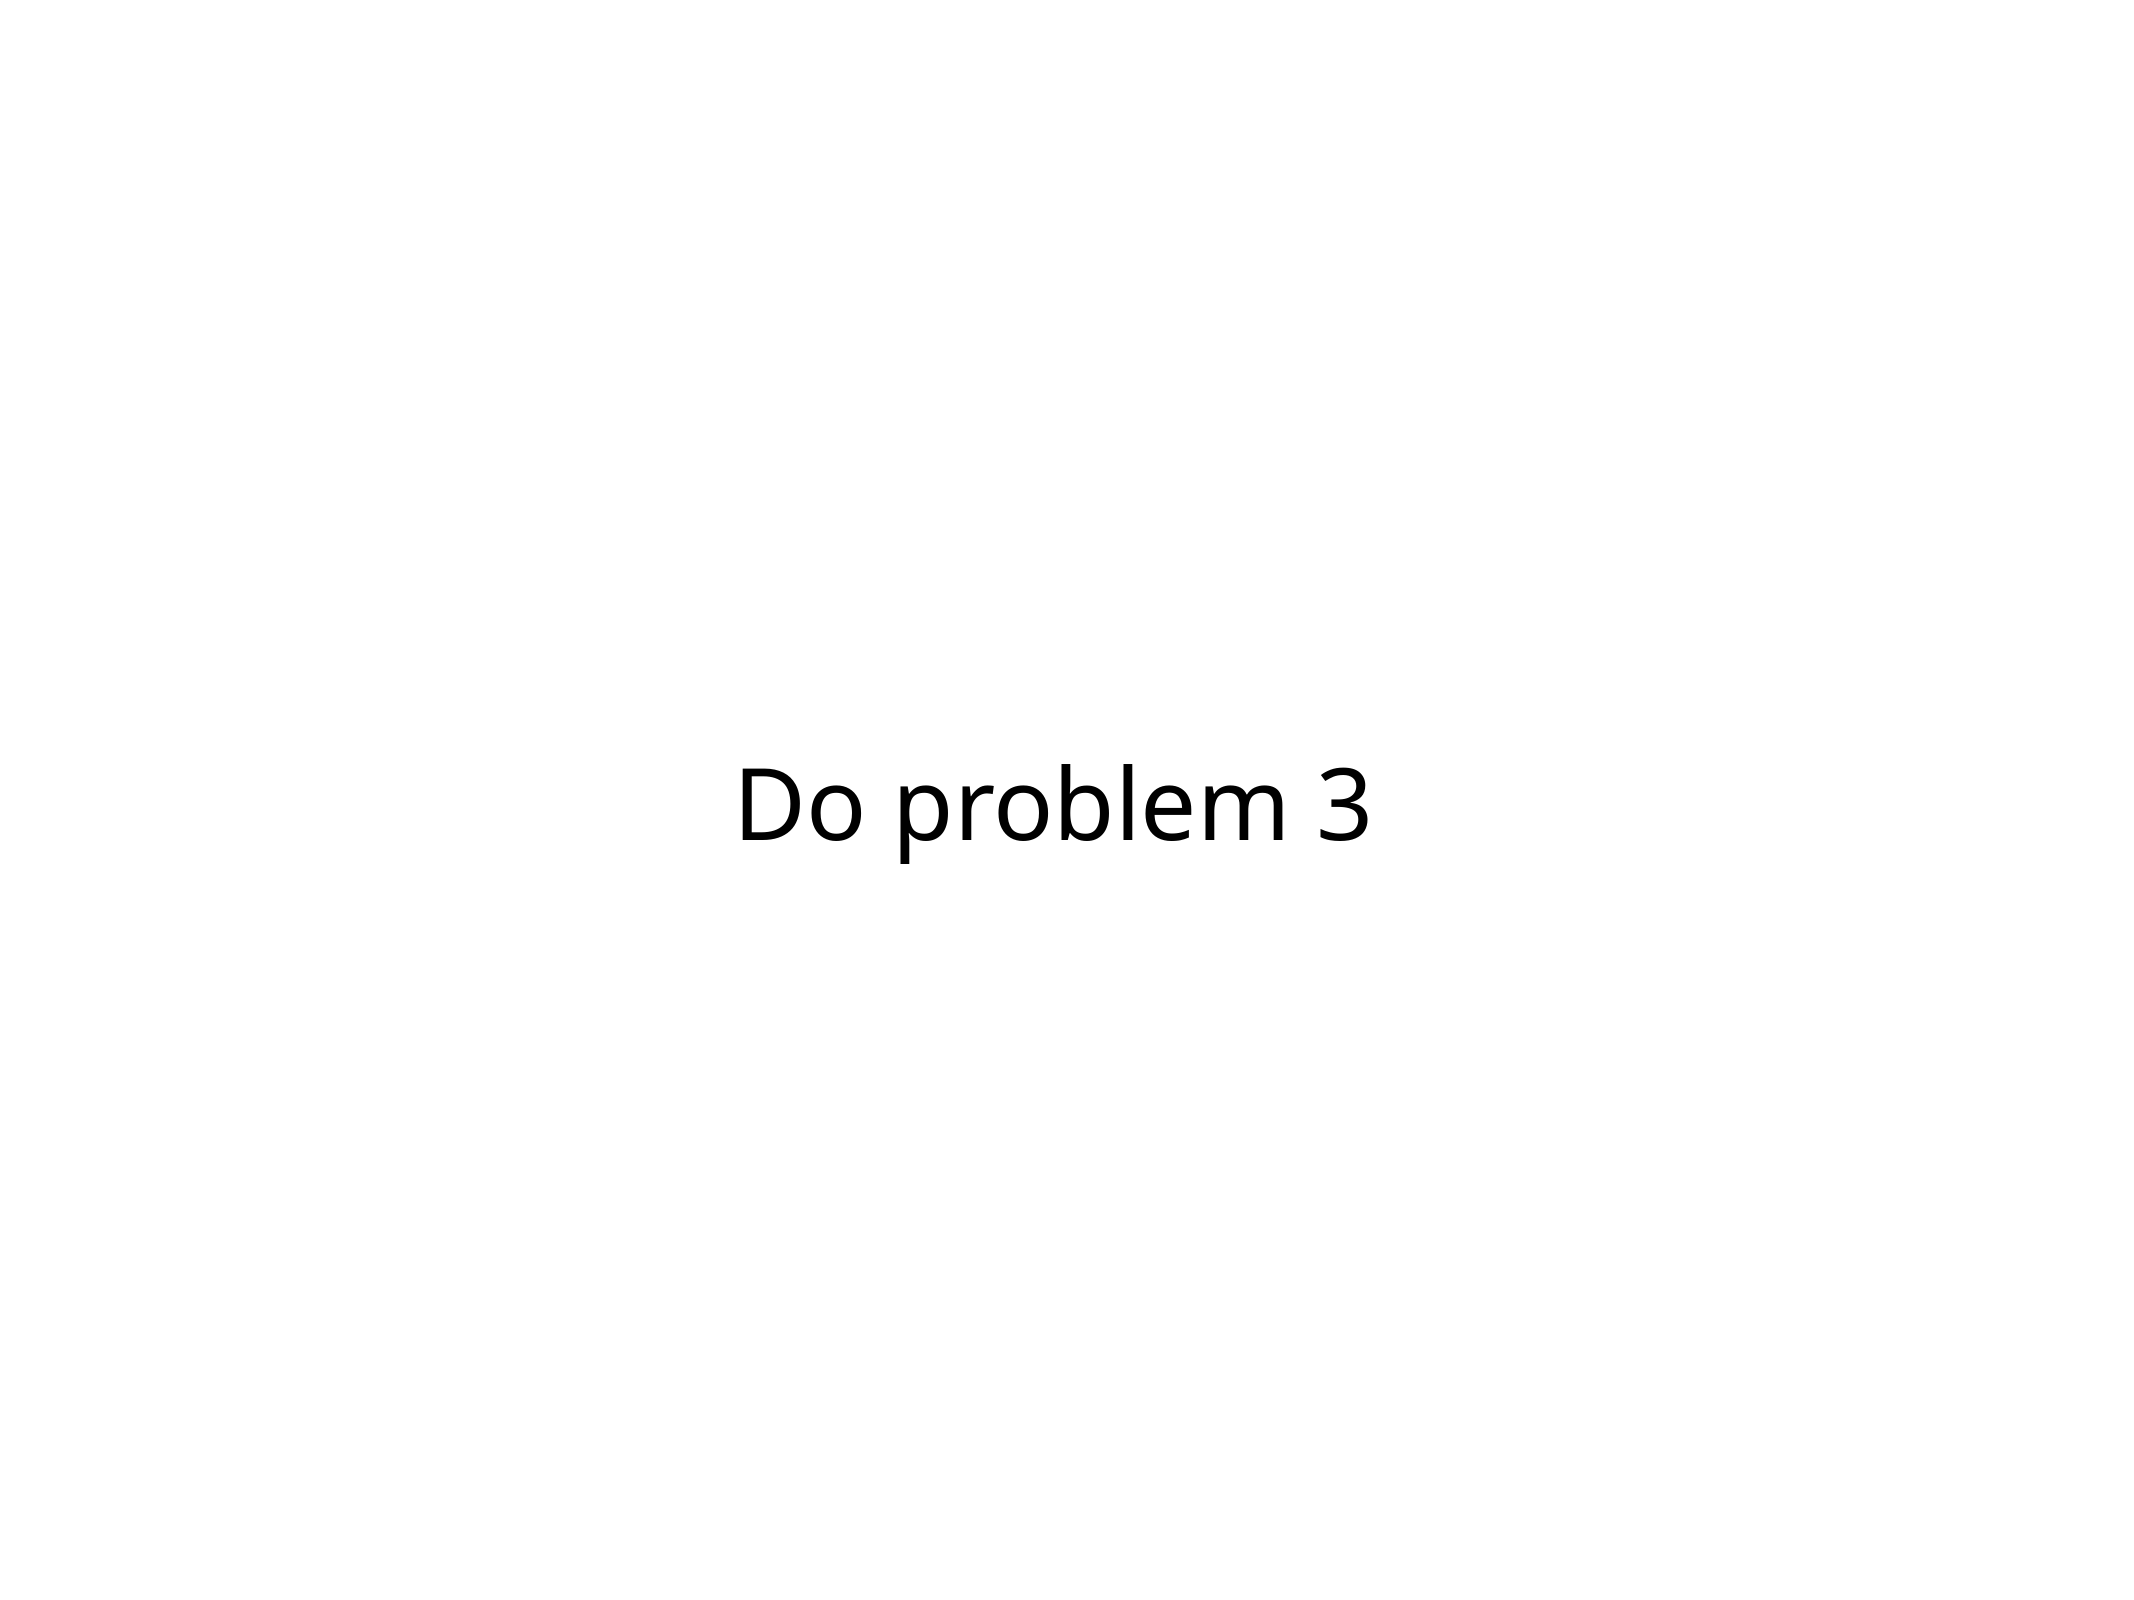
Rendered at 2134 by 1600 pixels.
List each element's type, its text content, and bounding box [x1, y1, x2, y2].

text_box Do problem 3 [725, 731, 1383, 869]
